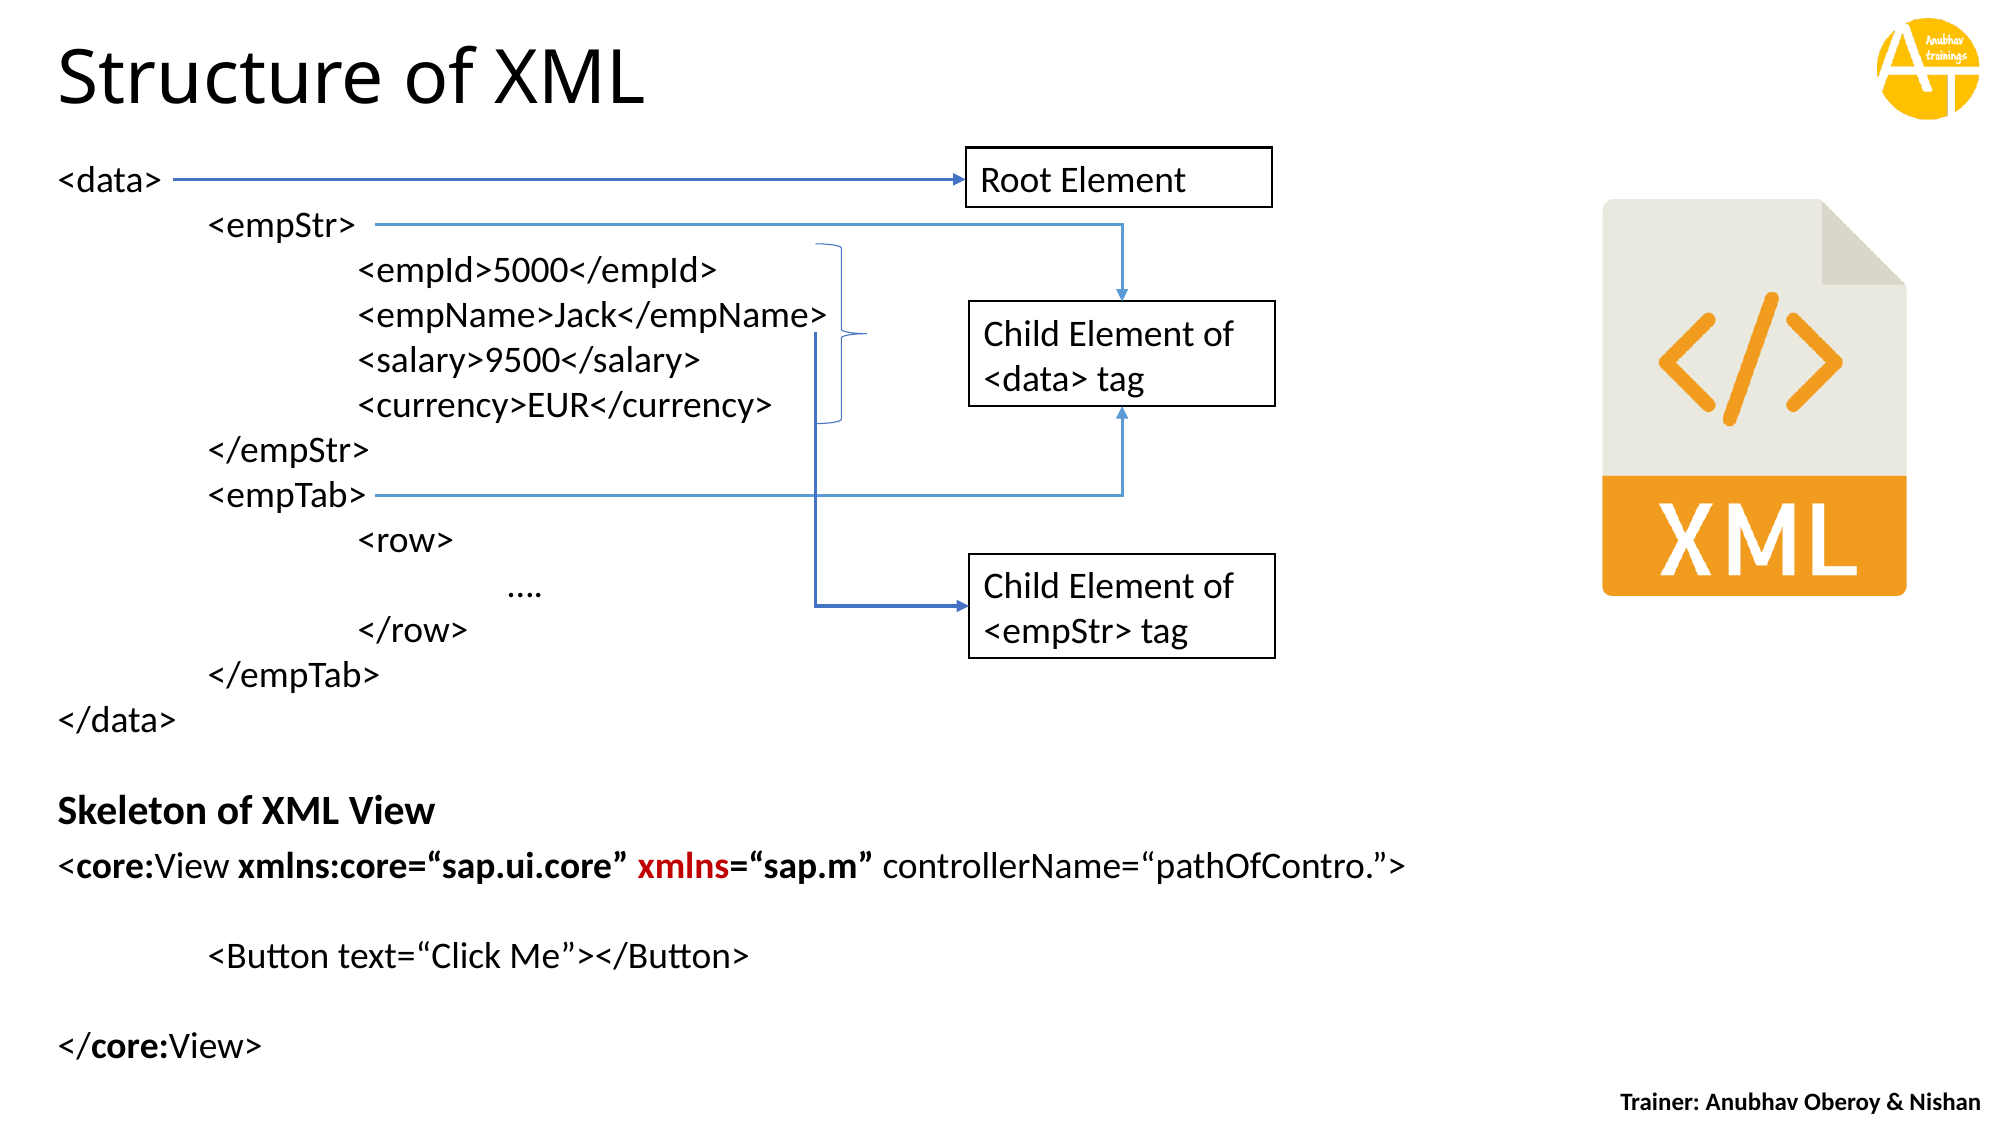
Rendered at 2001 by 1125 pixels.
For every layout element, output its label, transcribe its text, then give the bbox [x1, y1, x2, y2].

text_box Skeleton of XML View [42, 775, 640, 833]
text_box <core:View xmlns:core=“sap.ui.core” xmlns=“sap.m” controllerName=“pathOfContro.”> <Button text=“Click Me”></Button> </core:View> [42, 833, 1539, 1074]
text_box Root Element [965, 146, 1273, 208]
text_box [868, 147, 1867, 209]
text_box [815, 302, 867, 407]
text_box Structure of XML [42, 30, 1867, 147]
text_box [867, 333, 970, 607]
picture [1866, 11, 1985, 128]
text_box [374, 224, 1123, 302]
text_box Child Element of <data> tag [968, 300, 1276, 407]
footer Trainer: Anubhav Oberoy & Nishan [1568, 1077, 1998, 1123]
text_box <data> <empStr> <empId>5000</empId> <empName>Jack</empName> <salary>9500</salary> <currency>EUR</currency> </empStr> <empTab> <row> …. </row> </empTab> </data> [42, 147, 868, 748]
picture [1556, 199, 1952, 596]
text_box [970, 407, 1123, 496]
text_box Child Element of <empStr> tag [968, 553, 1276, 659]
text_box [374, 407, 867, 496]
